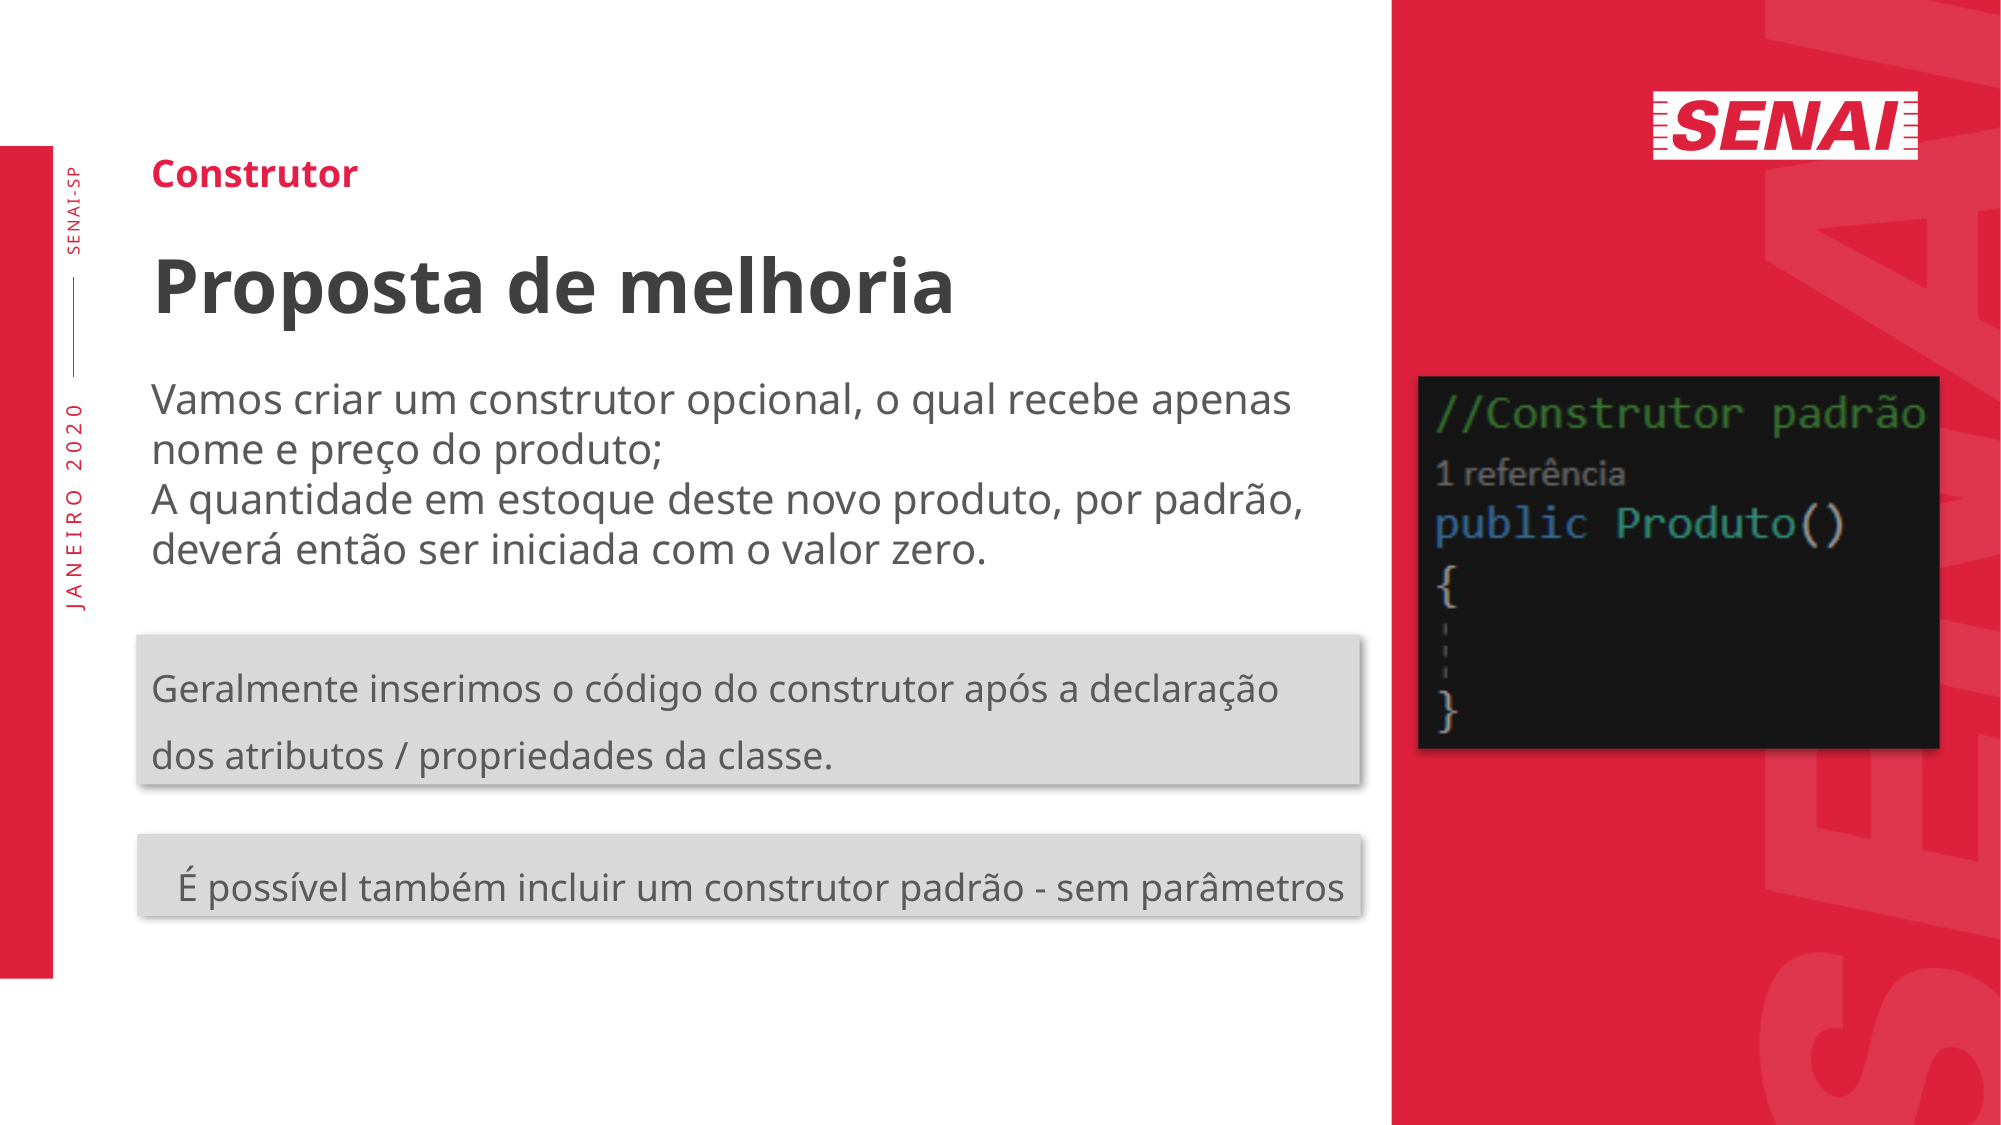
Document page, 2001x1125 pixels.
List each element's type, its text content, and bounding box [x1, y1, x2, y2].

text_box Geralmente inserimos o código do construtor após a declaração dos atributos / propriedades da classe. [136, 634, 1360, 785]
title Proposta de melhoria [137, 241, 1000, 365]
picture [1647, 85, 1924, 166]
text_box Vamos criar um construtor opcional, o qual recebe apenas nome e preço do produto; A quantidade em estoque deste novo produto, por padrão, deverá então ser iniciada com o valor zero. [136, 365, 1361, 581]
picture [1418, 376, 1940, 749]
text_box É possível também incluir um construtor padrão - sem parâmetros [137, 834, 1361, 917]
list Construtor [136, 147, 1000, 204]
